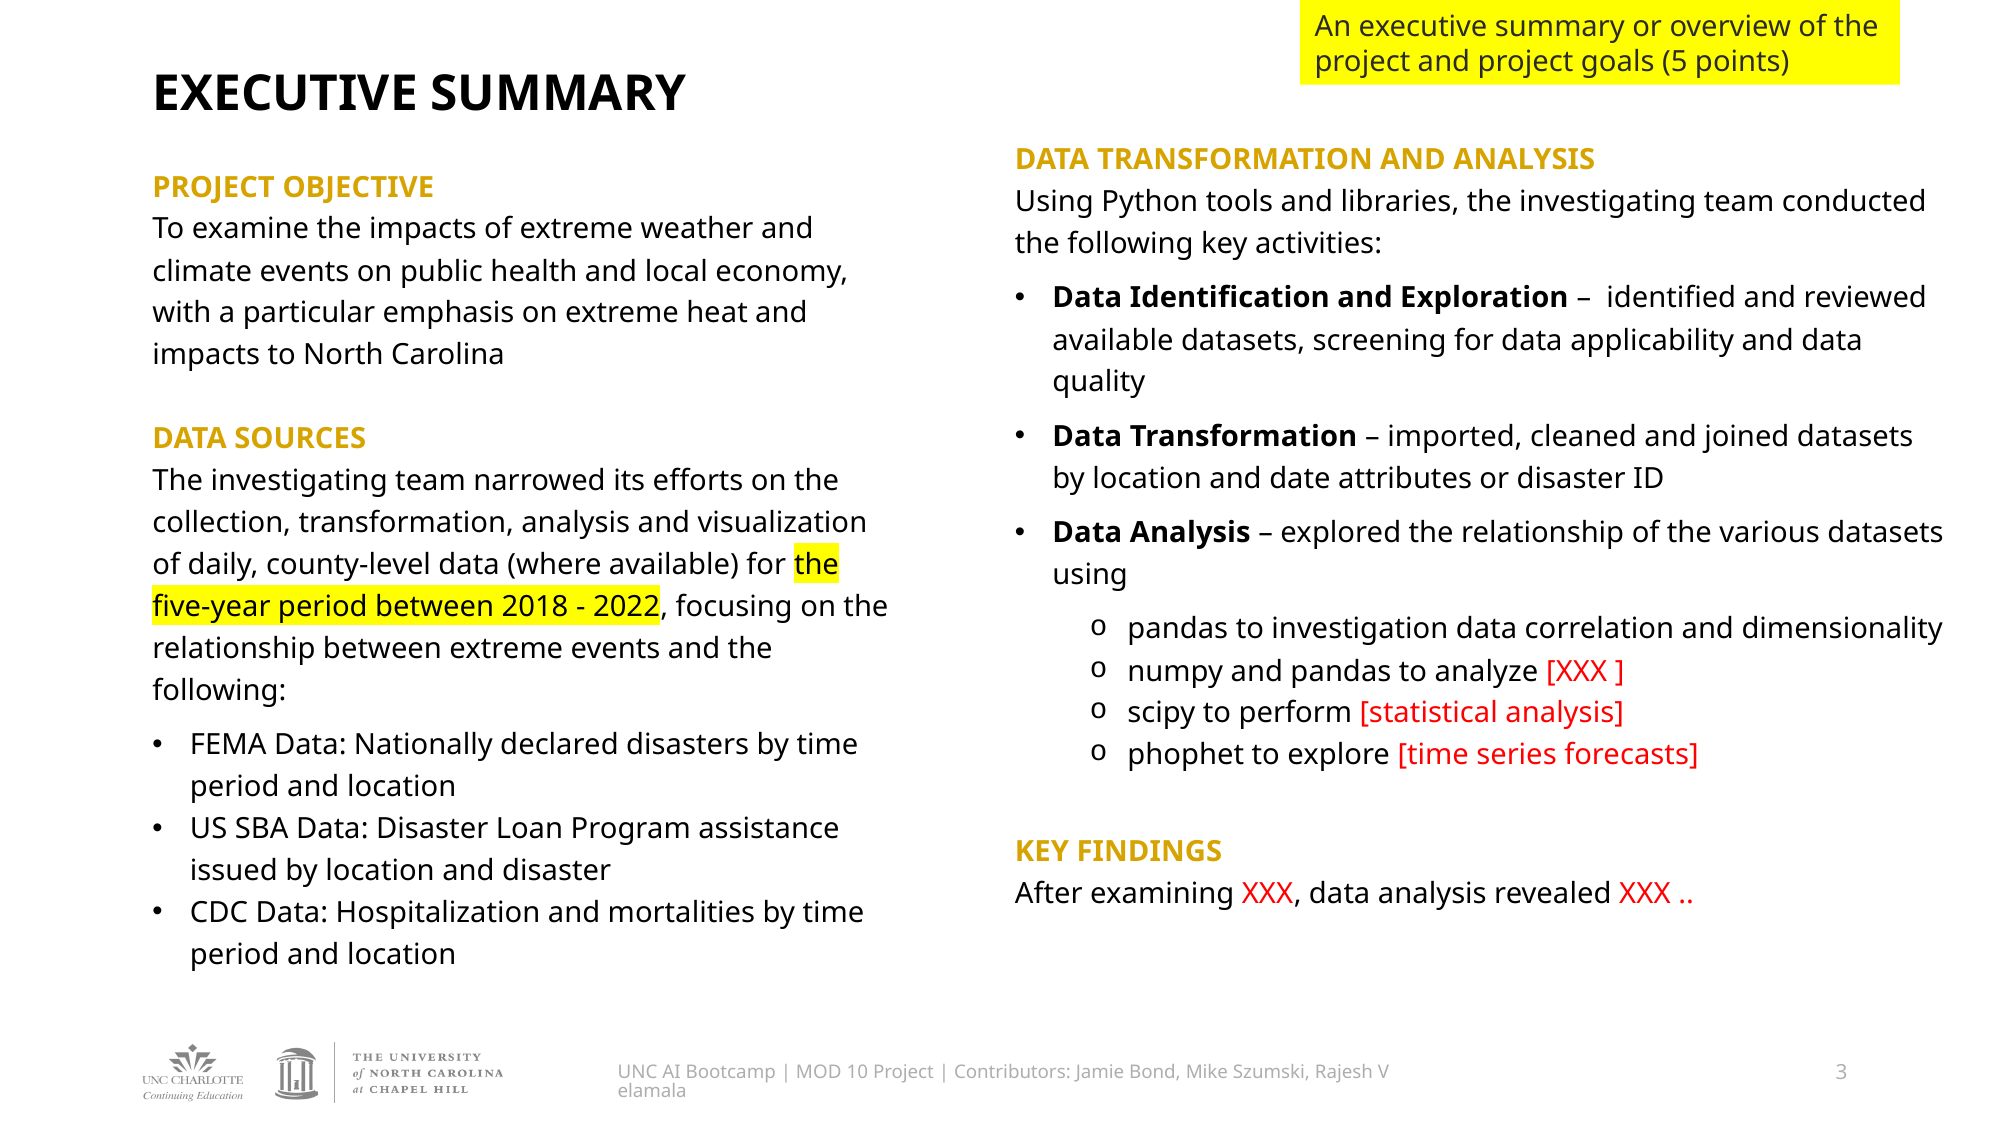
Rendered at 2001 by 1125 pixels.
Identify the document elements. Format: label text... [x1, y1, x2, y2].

title EXECUTIVE SUMMARY [137, 59, 1863, 129]
text_box DATA TRANSFORMATION AND ANALYSIS Using Python tools and libraries, the investigating team conducted the following key activities: Data Identification and Exploration – identified and reviewed available datasets, screening for data applicability and data quality Data Transformation – imported, cleaned and joined datasets by location and date attributes or disaster ID Data Analysis – explored the relationship of the various datasets using pandas to investigation data correlation and dimensionality numpy and pandas to analyze [XXX ] scipy to perform [statistical analysis] phophet to explore [time series forecasts] KEY FINDINGS After examining XXX, data analysis revealed XXX .. [999, 126, 1962, 980]
list PROJECT OBJECTIVE To examine the impacts of extreme weather and climate events on public health and local economy, with a particular emphasis on extreme heat and impacts to North Carolina DATA SOURCES The investigating team narrowed its efforts on the collection, transformation, analysis and visualization of daily, county-level data (where available) for the five-year period between 2018 - 2022, focusing on the relationship between extreme events and the following: FEMA Data: Nationally declared disasters by time period and location US SBA Data: Disaster Loan Program assistance issued by location and disaster CDC Data: Hospitalization and mortalities by time period and location [137, 153, 917, 1008]
footer UNC AI Bootcamp | MOD 10 Project | Contributors: Jamie Bond, Mike Szumski, Rajesh Velamala [602, 1042, 1408, 1103]
text_box An executive summary or overview of the project and project goals (5 points) [1299, 0, 1900, 85]
slide_number 3 [1412, 1042, 1863, 1103]
